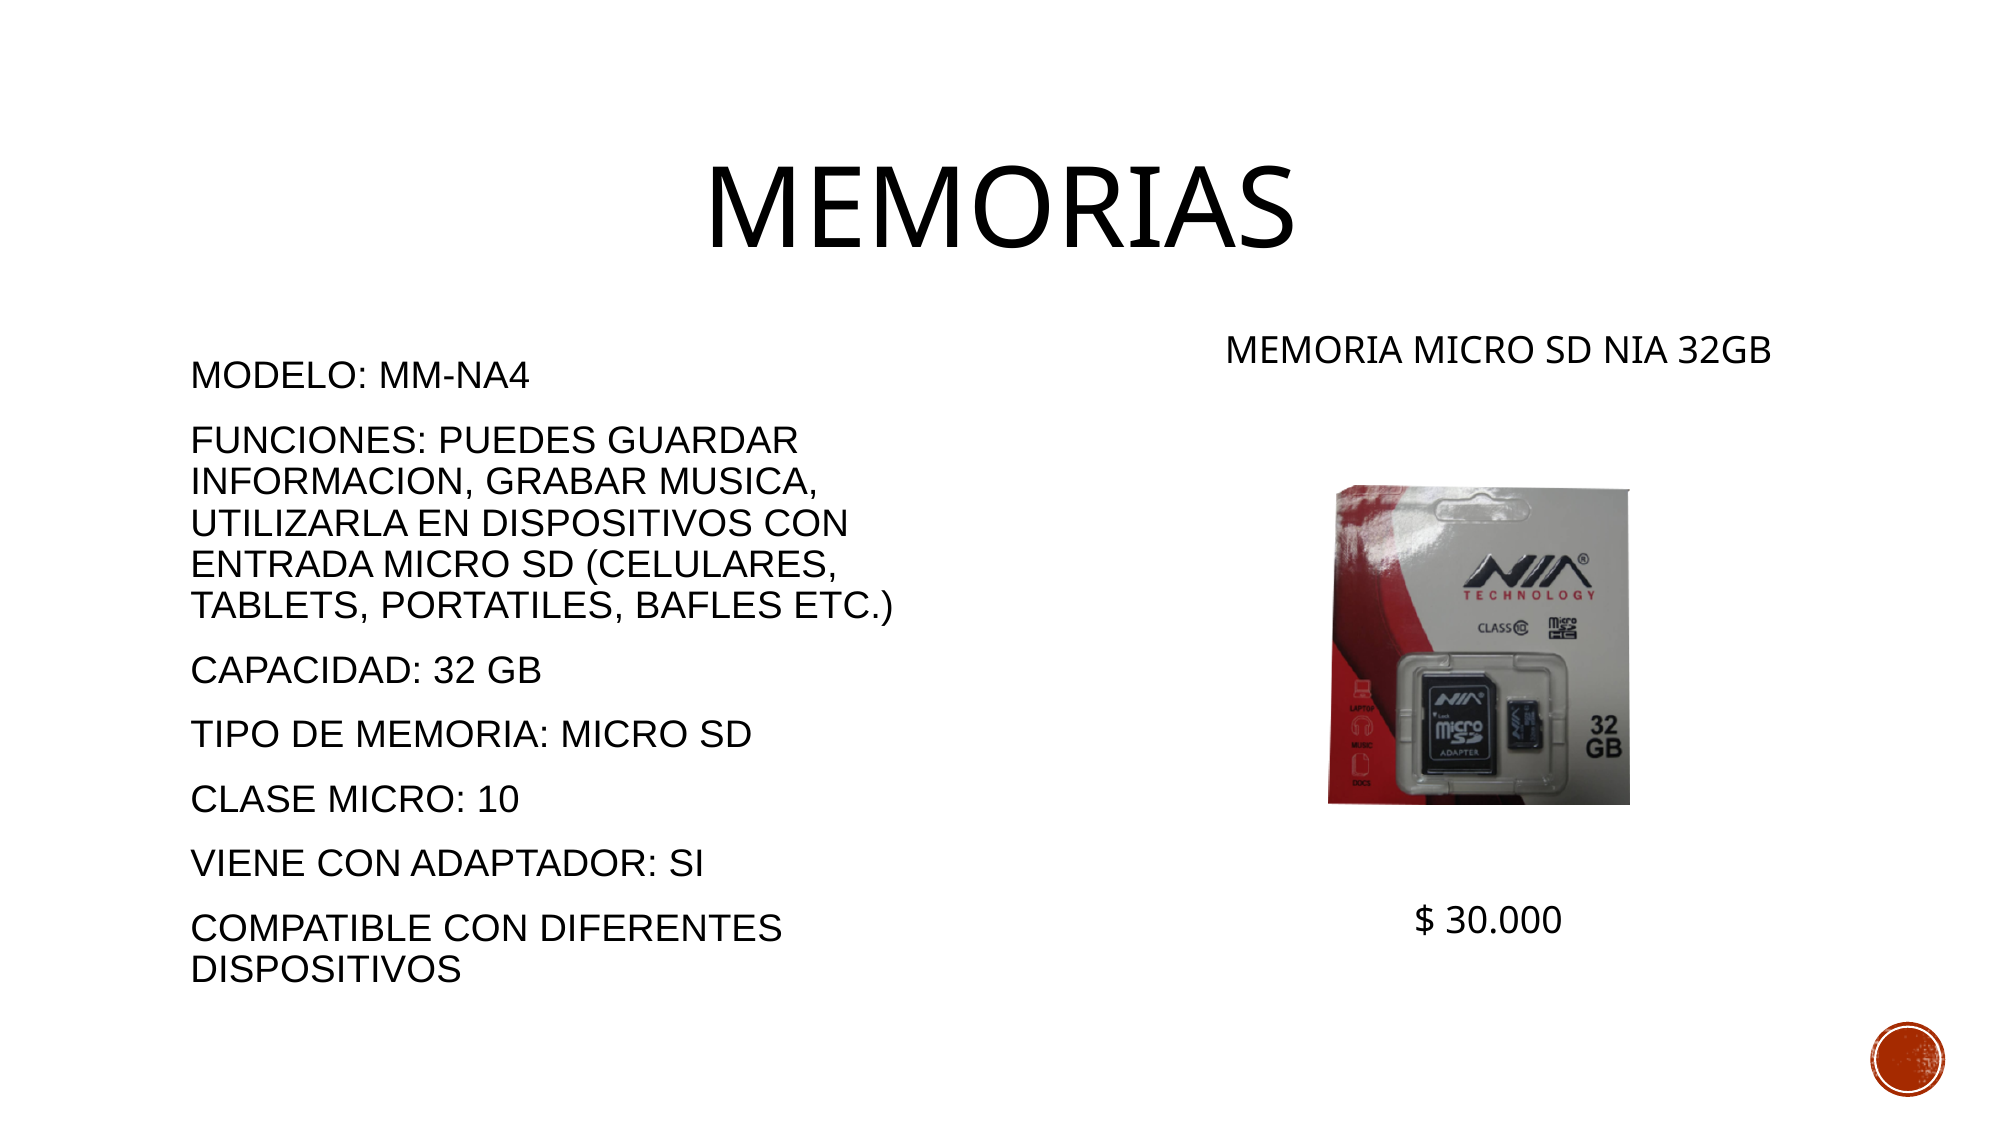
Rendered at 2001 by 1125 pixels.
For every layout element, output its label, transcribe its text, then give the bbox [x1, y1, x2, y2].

picture [1278, 423, 1699, 845]
list MODELO: MM-NA4 FUNCIONES: PUEDES GUARDAR INFORMACION, GRABAR MUSICA, UTILIZARLA EN DISPOSITIVOS CON ENTRADA MICRO SD (CELULARES, TABLETS, PORTATILES, BAFLES ETC.) CAPACIDAD: 32 GB TIPO DE MEMORIA: MICRO SD CLASE MICRO: 10 VIENE CON ADAPTADOR: SI COMPATIBLE CON DIFERENTES DISPOSITIVOS [175, 348, 911, 1013]
title MEMORIAS [175, 79, 1826, 344]
text_box $ 30.000 [1399, 888, 1578, 949]
text_box MEMORIA MICRO SD NIA 32GB [1209, 318, 1788, 379]
